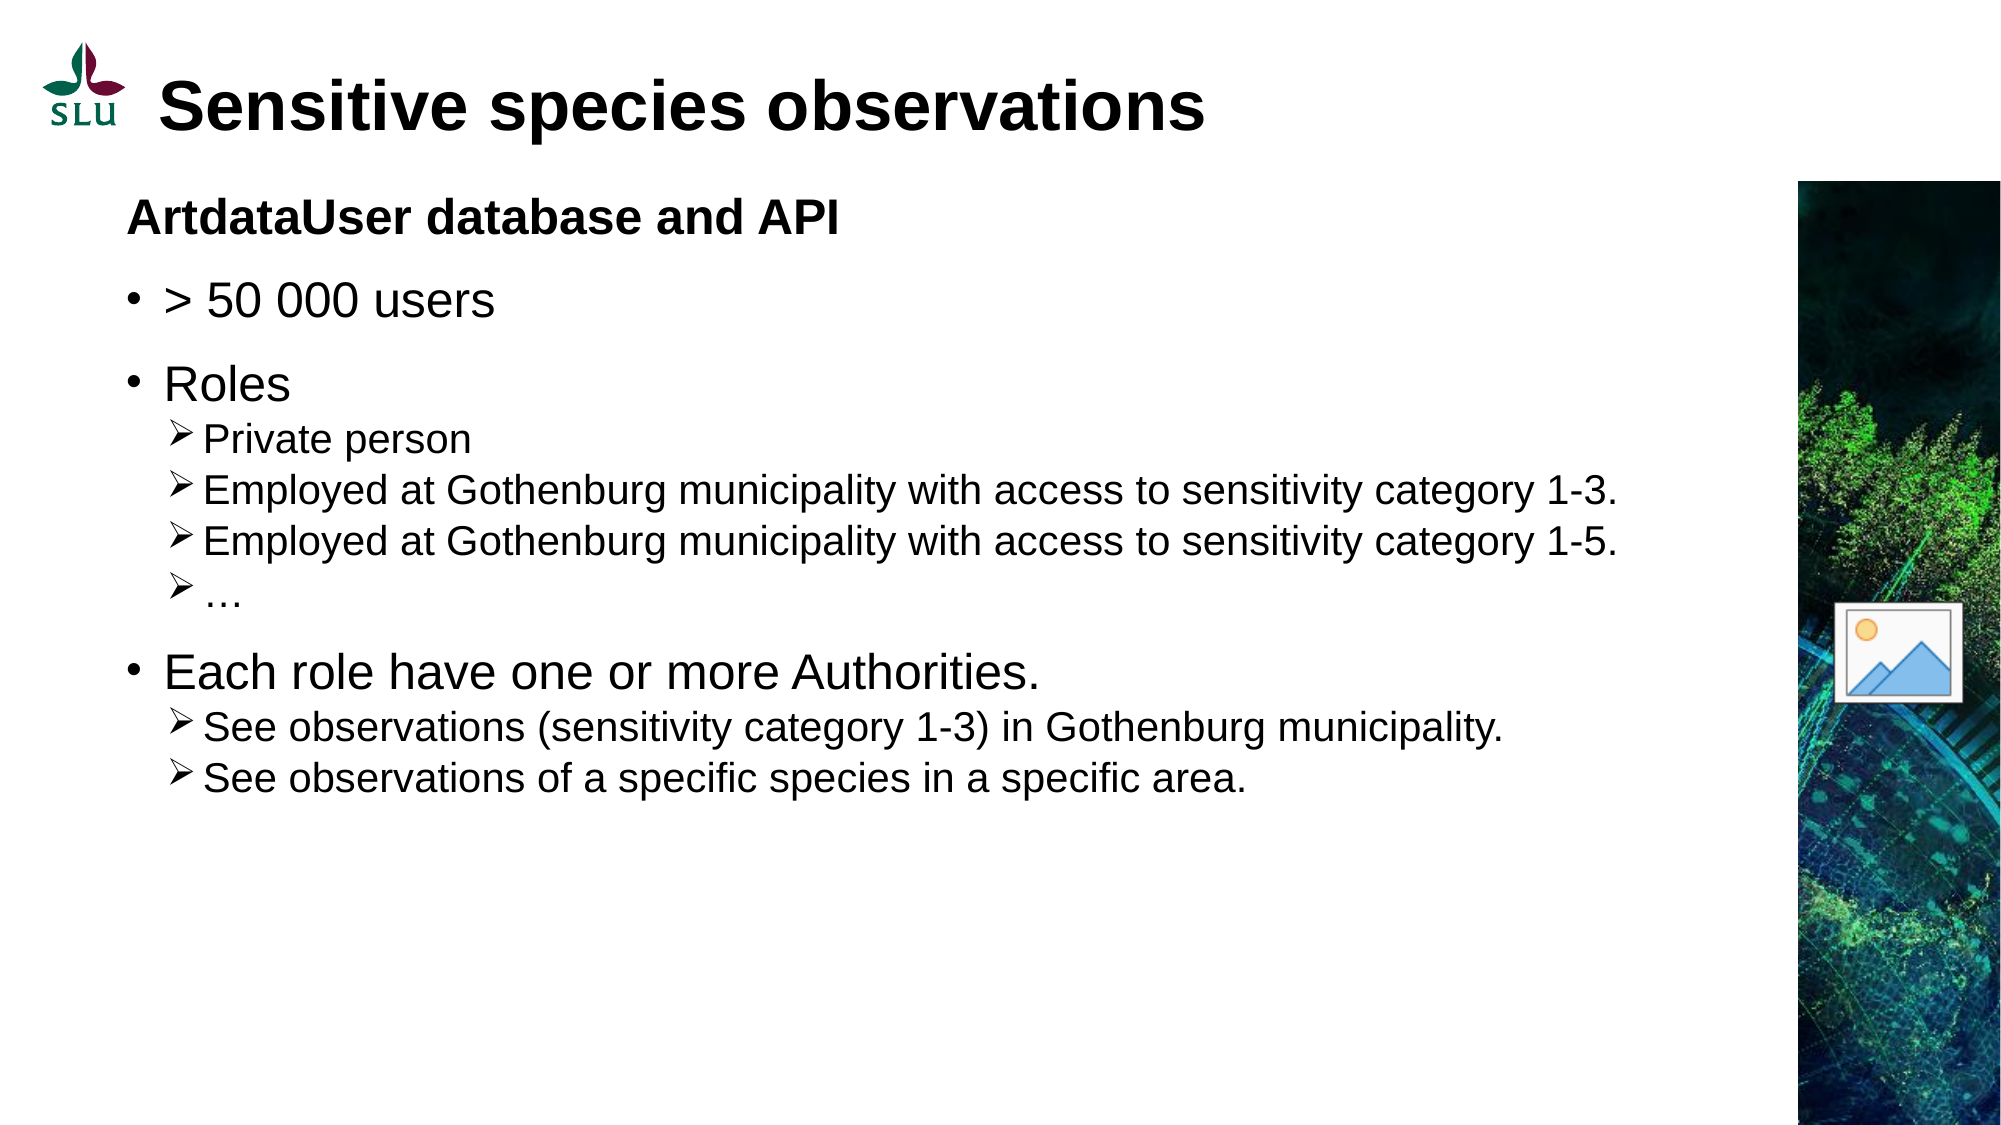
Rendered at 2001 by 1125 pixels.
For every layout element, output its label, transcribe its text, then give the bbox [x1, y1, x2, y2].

title Sensitive species observations [158, 0, 1777, 145]
picture [1797, 181, 2001, 1125]
list ArtdataUser database and API > 50 000 users Roles Private person Employed at Gothenburg municipality with access to sensitivity category 1-3. Employed at Gothenburg municipality with access to sensitivity category 1-5. … Each role have one or more Authorities. See observations (sensitivity category 1-3) in Gothenburg municipality. See observations of a specific species in a specific area. [126, 181, 1744, 1040]
